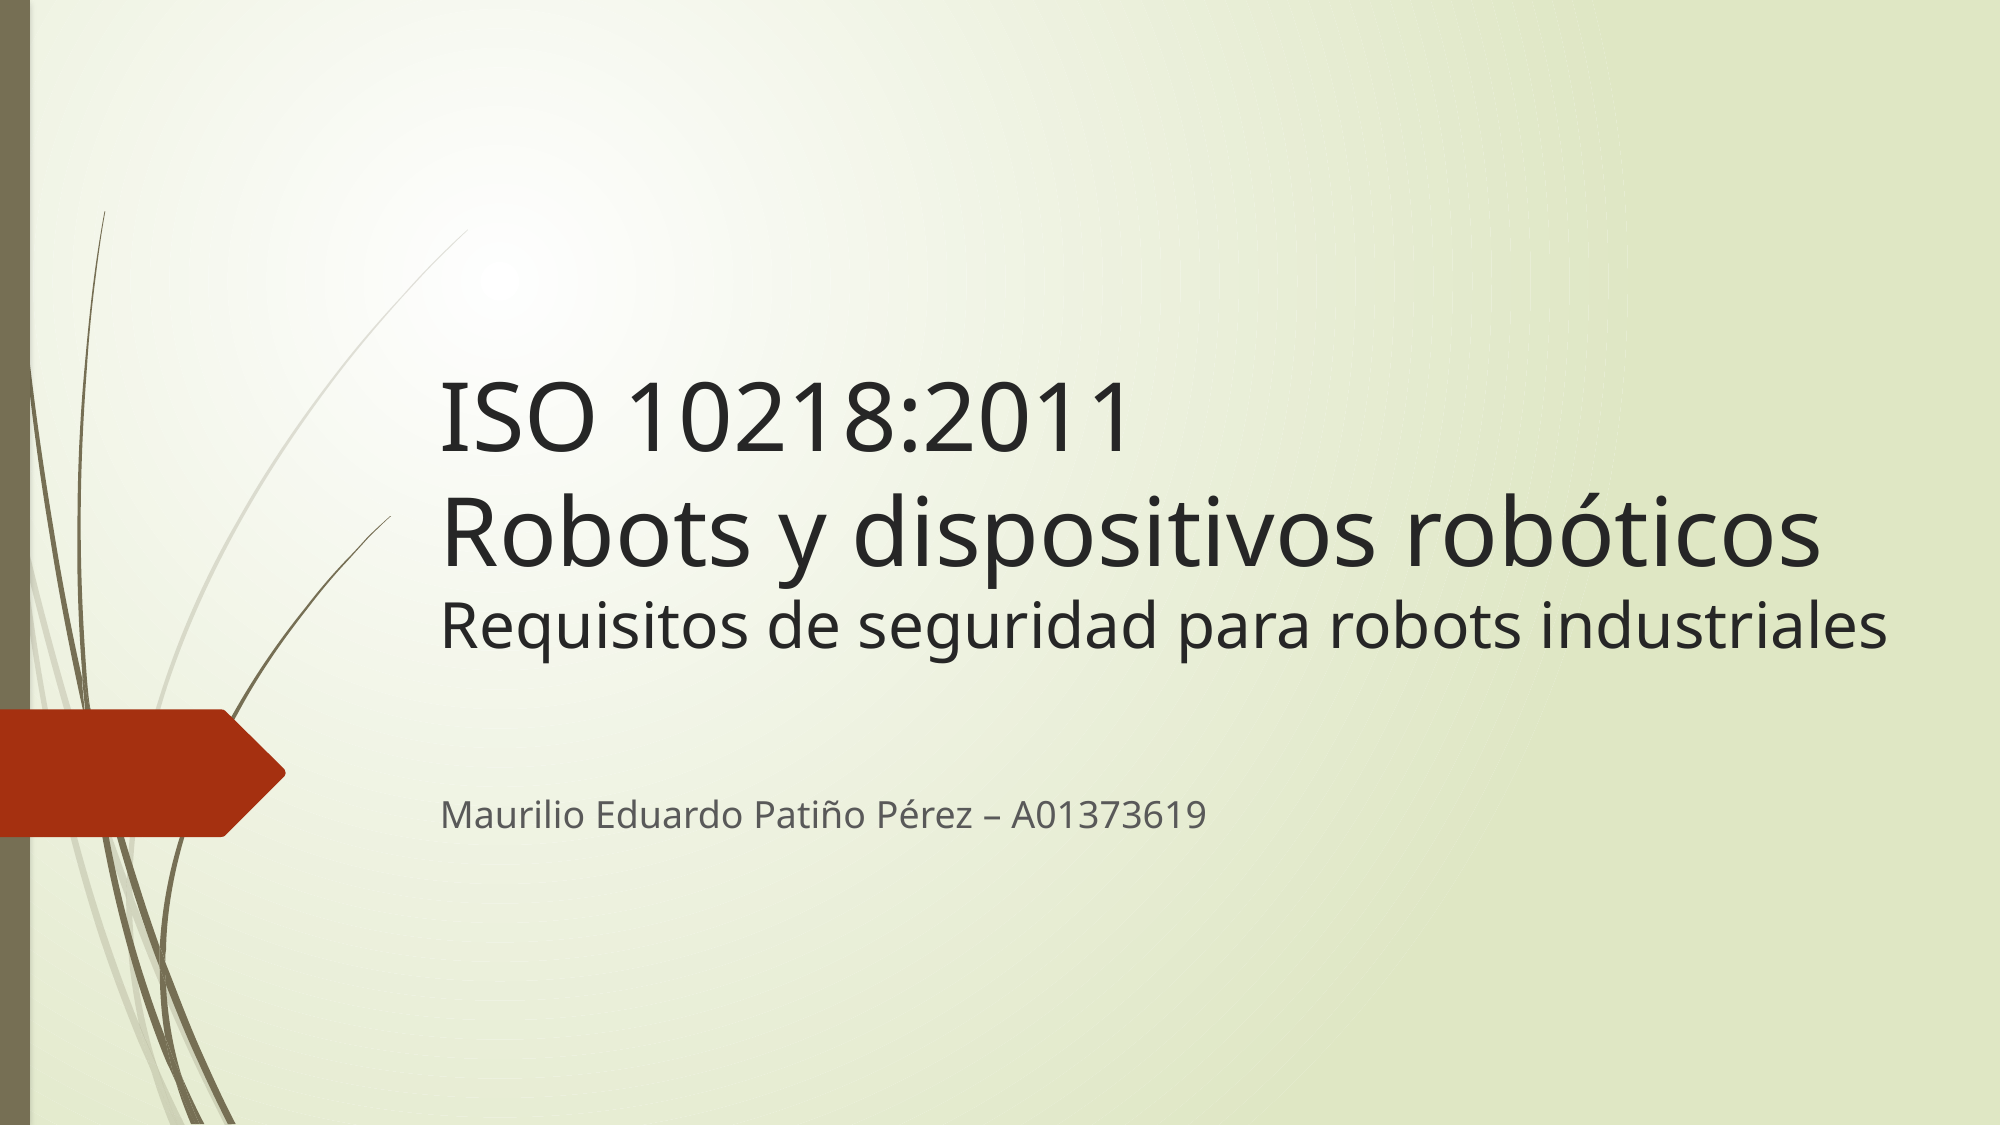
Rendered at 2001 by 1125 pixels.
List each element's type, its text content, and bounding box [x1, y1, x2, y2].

title ISO 10218:2011 Robots y dispositivos robóticos Requisitos de seguridad para robots industriales [424, 341, 1957, 784]
subtitle Maurilio Eduardo Patiño Pérez – A01373619 [424, 783, 1888, 969]
